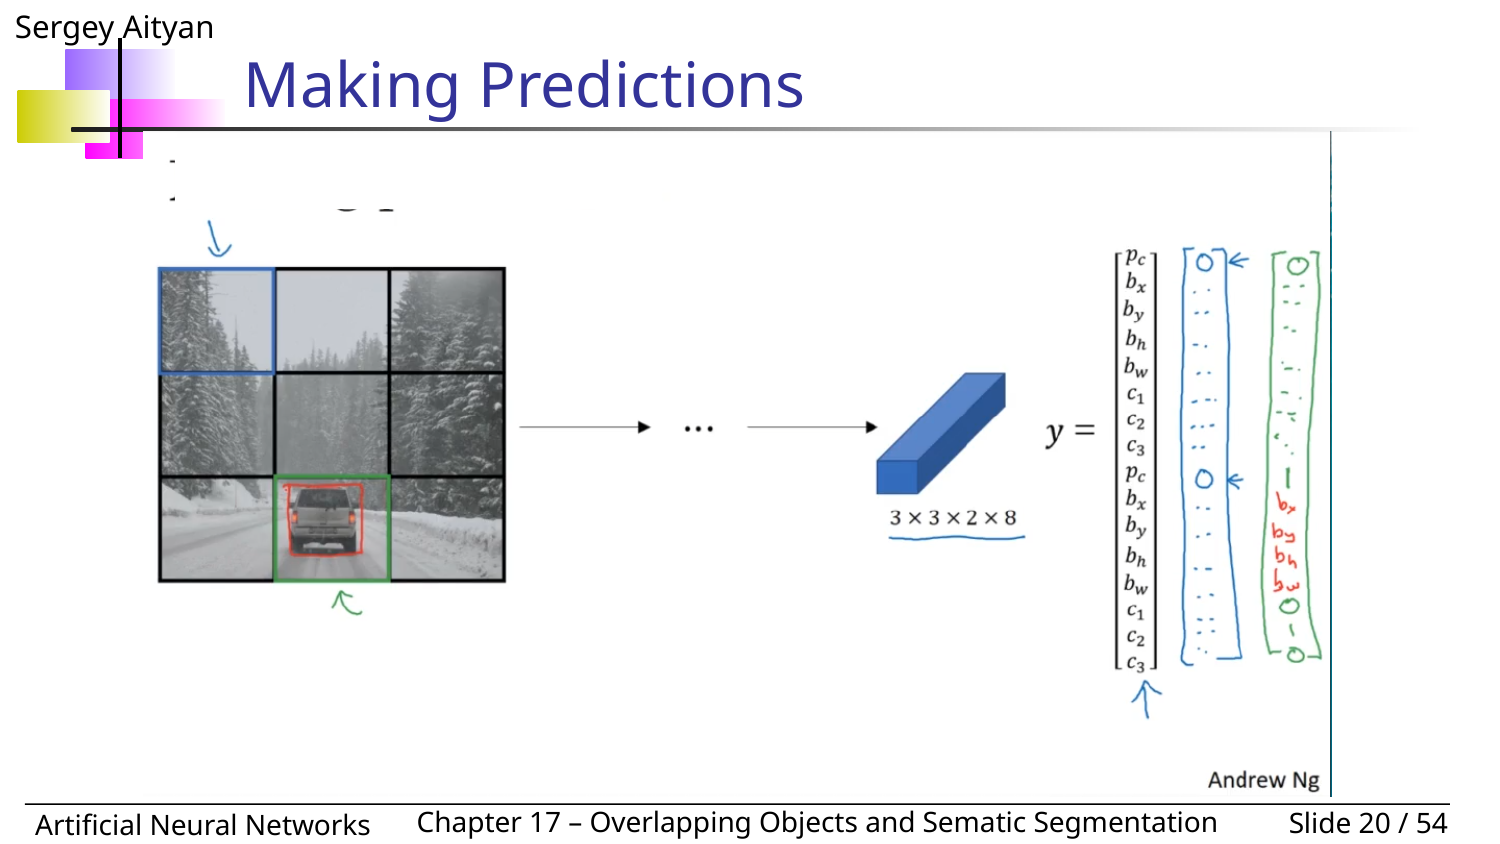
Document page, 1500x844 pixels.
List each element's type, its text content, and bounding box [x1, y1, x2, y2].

title Making Predictions [228, 46, 1332, 128]
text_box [143, 131, 1332, 798]
